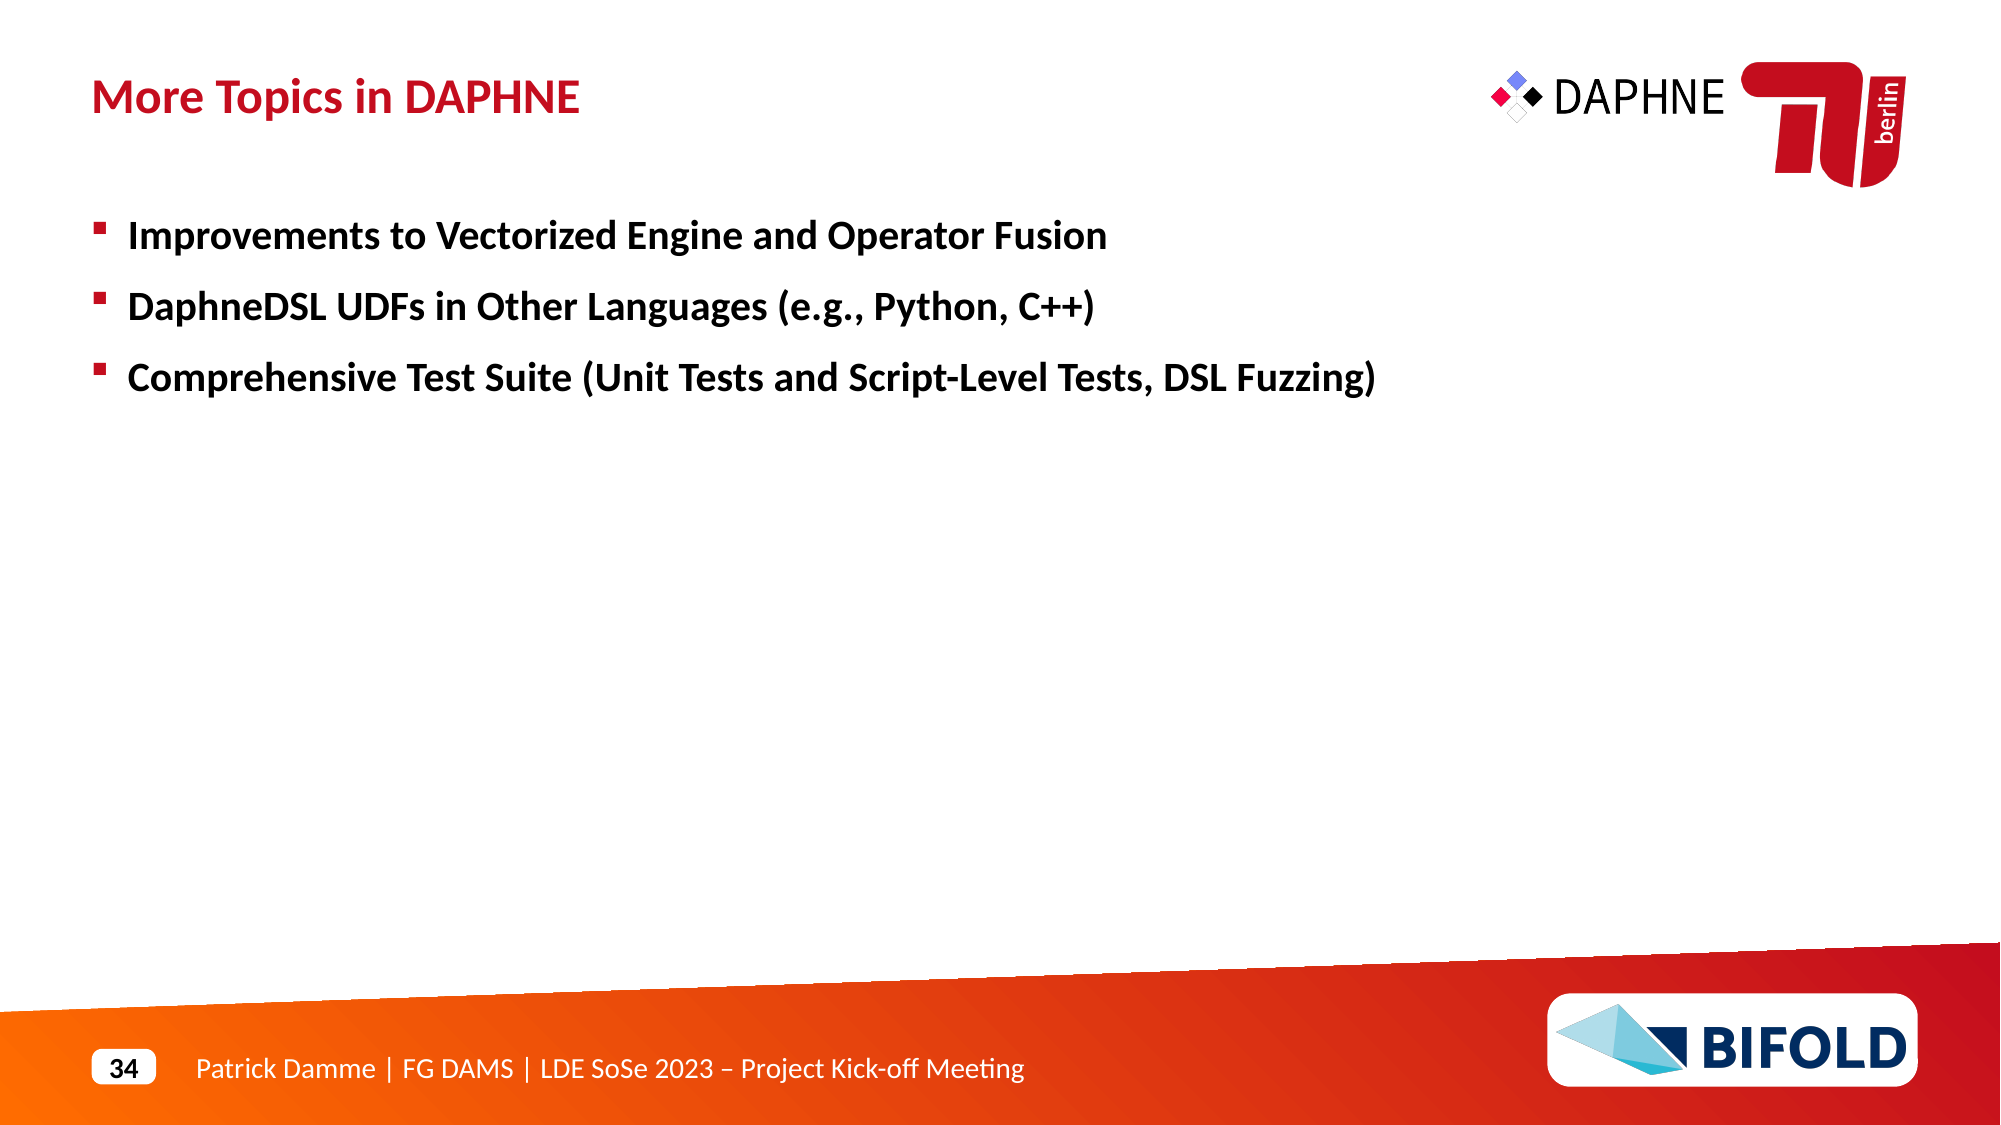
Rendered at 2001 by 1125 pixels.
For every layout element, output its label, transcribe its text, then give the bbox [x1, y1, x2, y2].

picture [1741, 62, 1906, 188]
picture [1489, 69, 1725, 124]
picture [1556, 1004, 1906, 1075]
list Improvements to Vectorized Engine and Operator Fusion DaphneDSL UDFs in Other Languages (e.g., Python, C++) Comprehensive Test Suite (Unit Tests and Script-Level Tests, DSL Fuzzing) [90, 208, 1908, 948]
list More Topics in DAPHNE [91, 65, 1455, 183]
